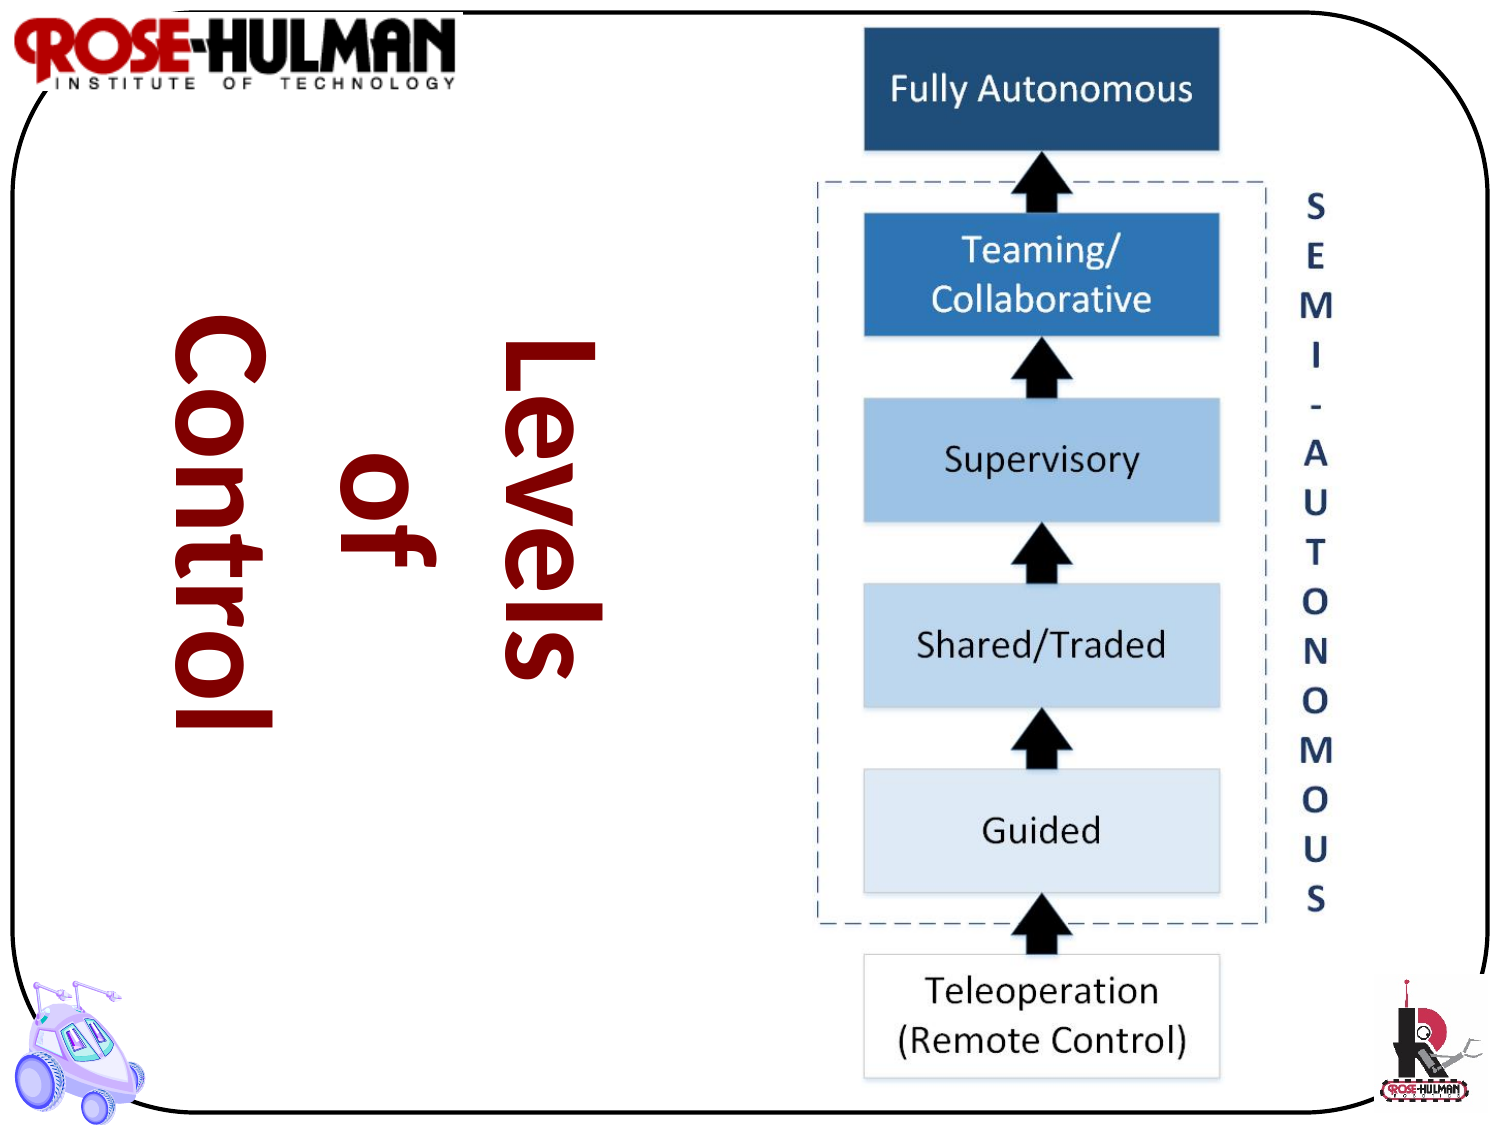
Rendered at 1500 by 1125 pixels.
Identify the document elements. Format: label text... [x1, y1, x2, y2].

picture [10, 12, 463, 91]
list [812, 24, 1355, 1088]
title Levels of Control [100, 237, 693, 813]
picture [1374, 974, 1488, 1113]
